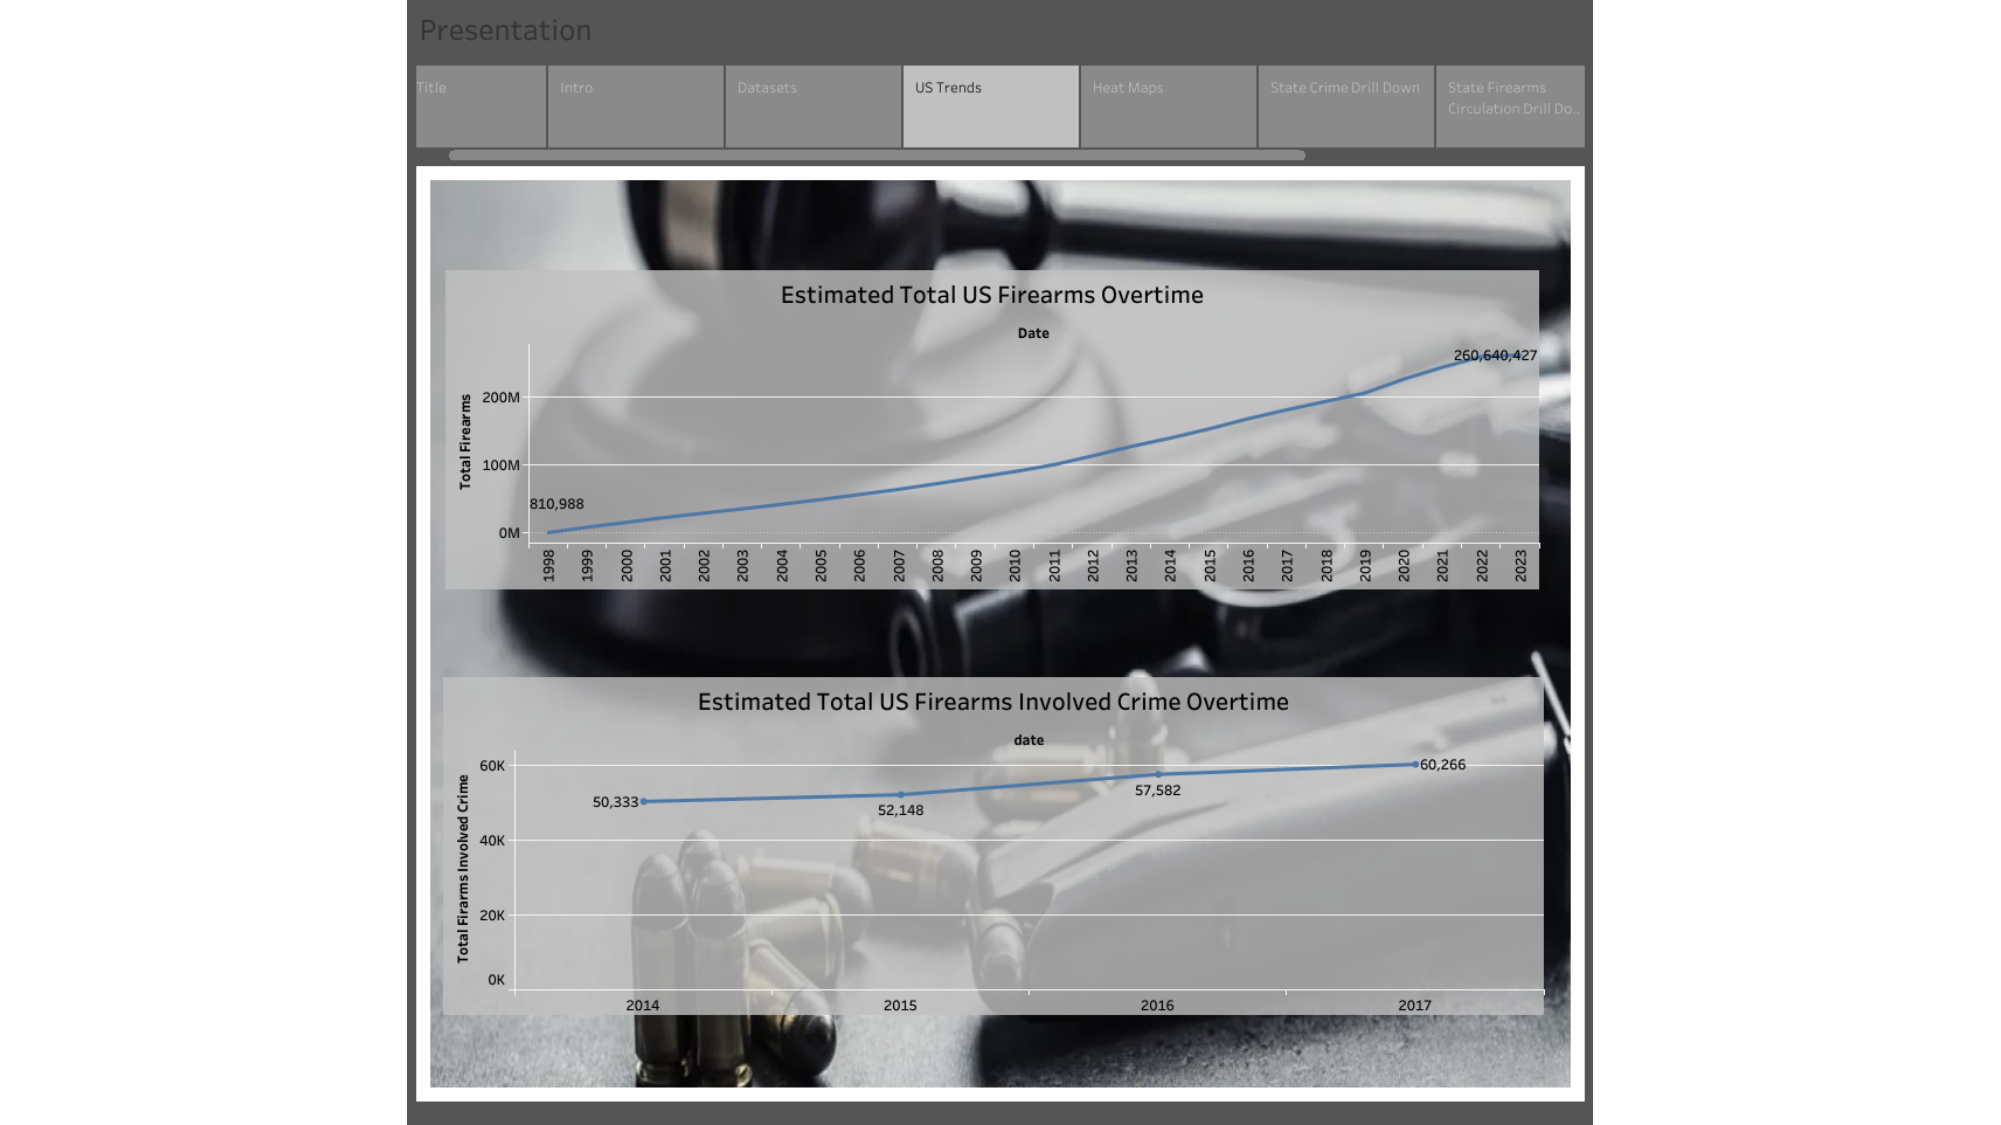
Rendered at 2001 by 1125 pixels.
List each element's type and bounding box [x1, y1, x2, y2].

picture [407, 0, 1593, 1125]
